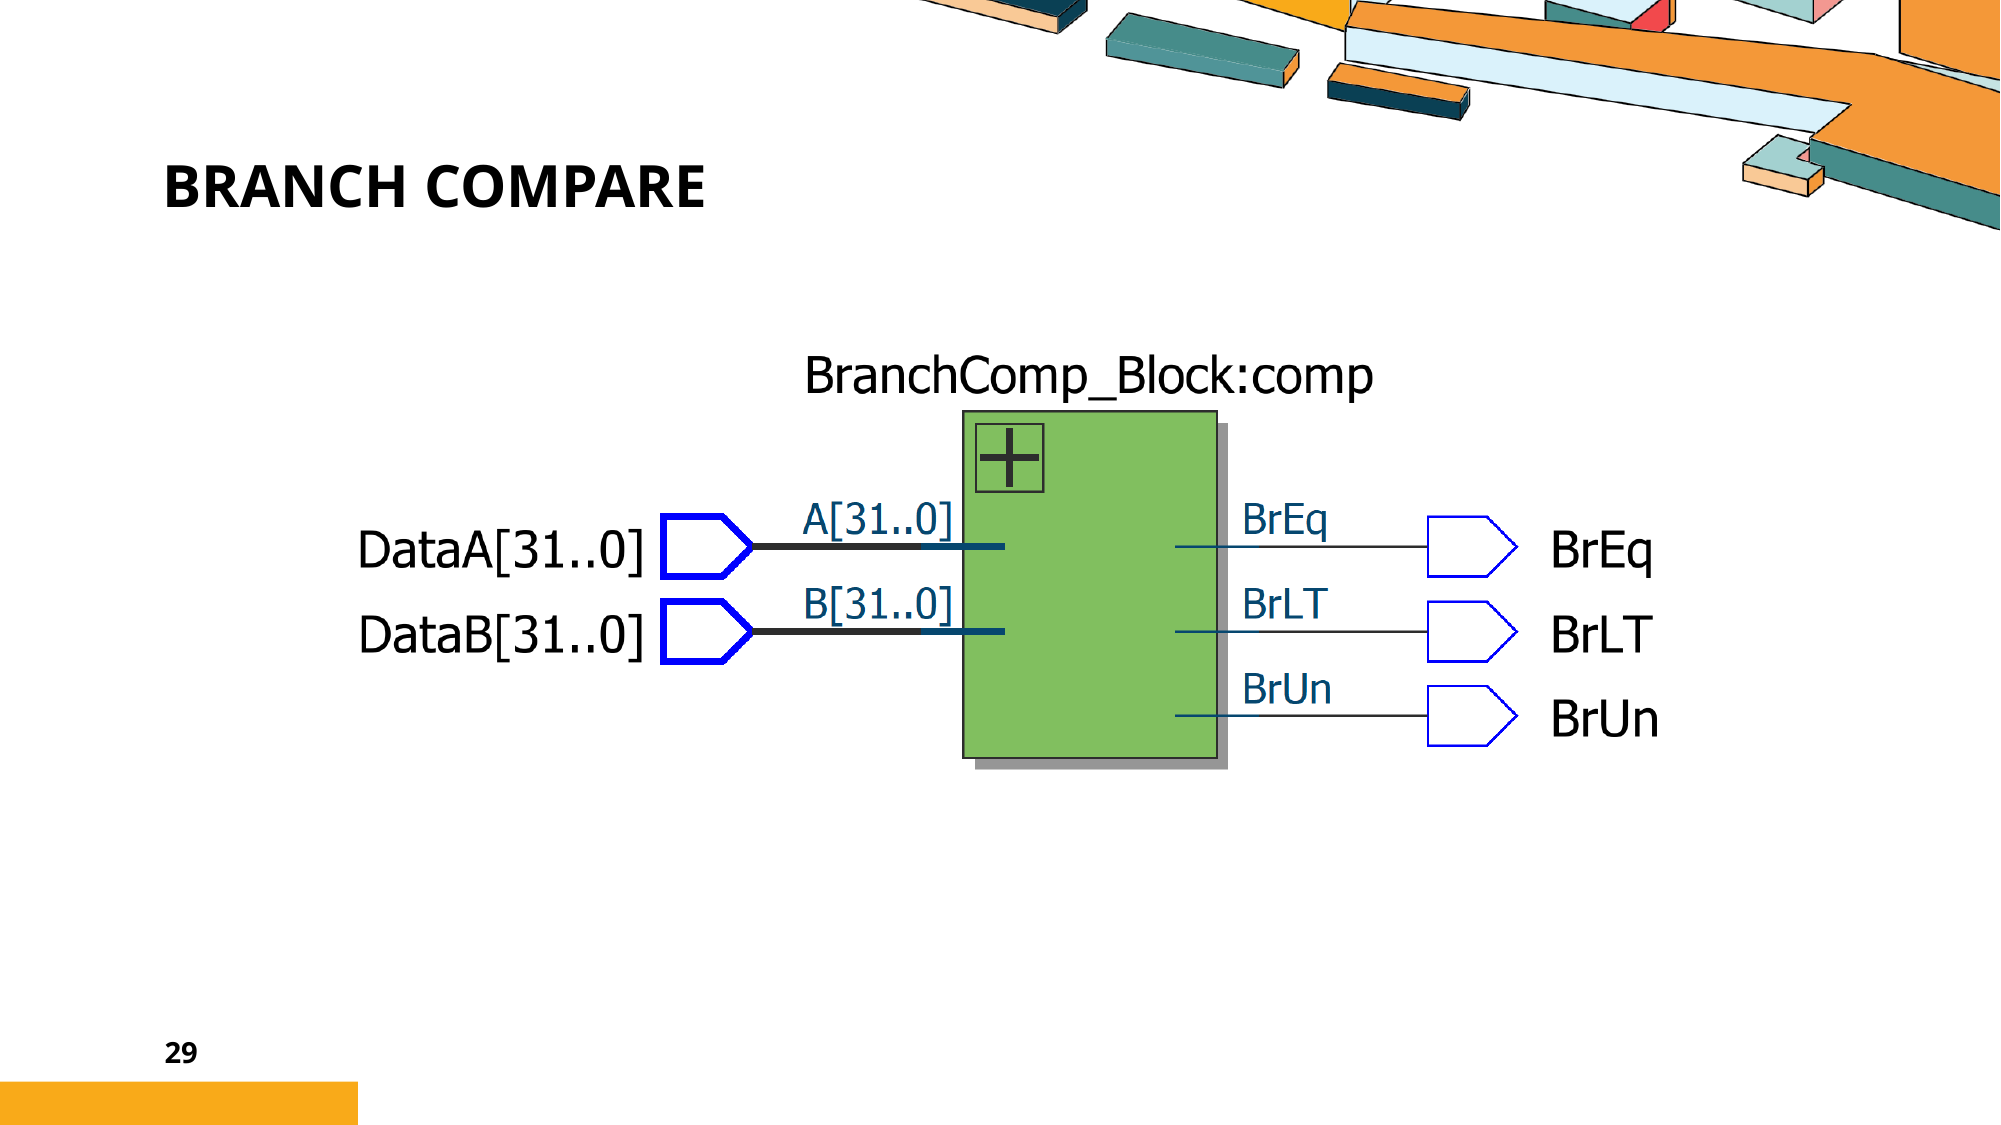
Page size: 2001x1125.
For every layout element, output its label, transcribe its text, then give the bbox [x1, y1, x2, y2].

slide_number 29 [149, 1024, 345, 1085]
picture [816, 0, 2000, 236]
picture [344, 332, 1705, 825]
title Branch compare [147, 22, 1160, 228]
